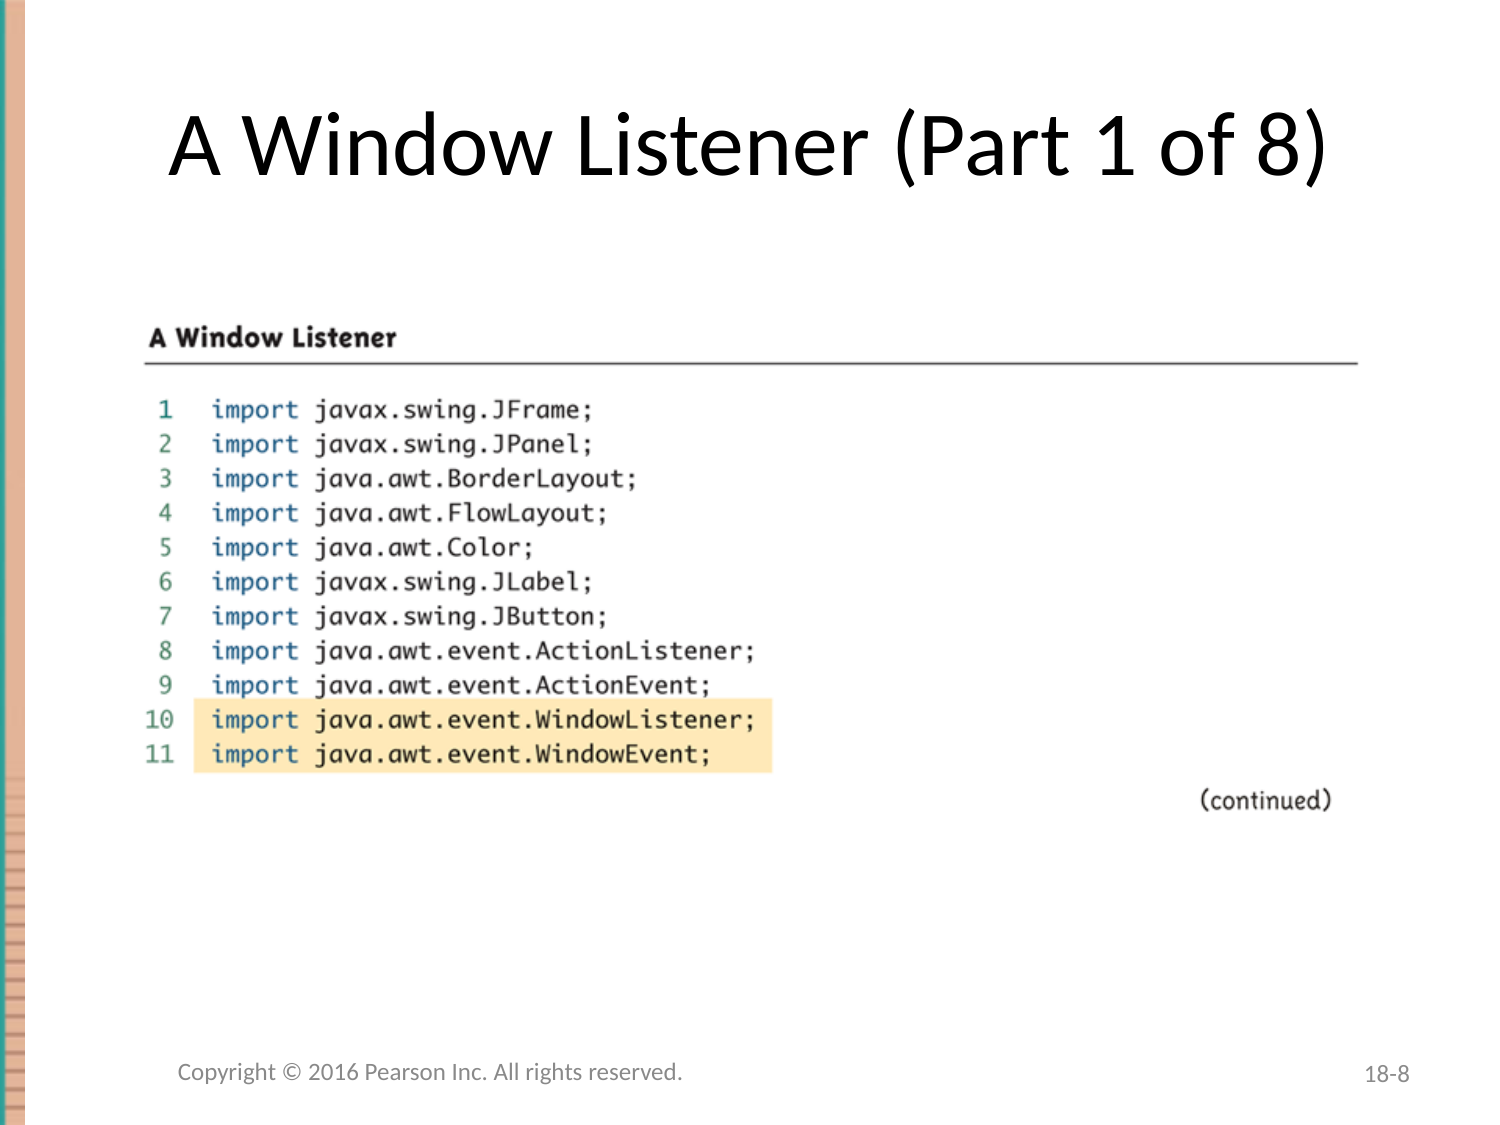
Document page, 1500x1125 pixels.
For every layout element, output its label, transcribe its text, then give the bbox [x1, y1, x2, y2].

slide_number 18-8 [1074, 1042, 1425, 1103]
picture [0, 0, 25, 1125]
title A Window Listener (Part 1 of 8) [75, 45, 1425, 233]
footer Copyright © 2016 Pearson Inc. All rights reserved. [75, 1040, 788, 1100]
picture [111, 309, 1389, 815]
